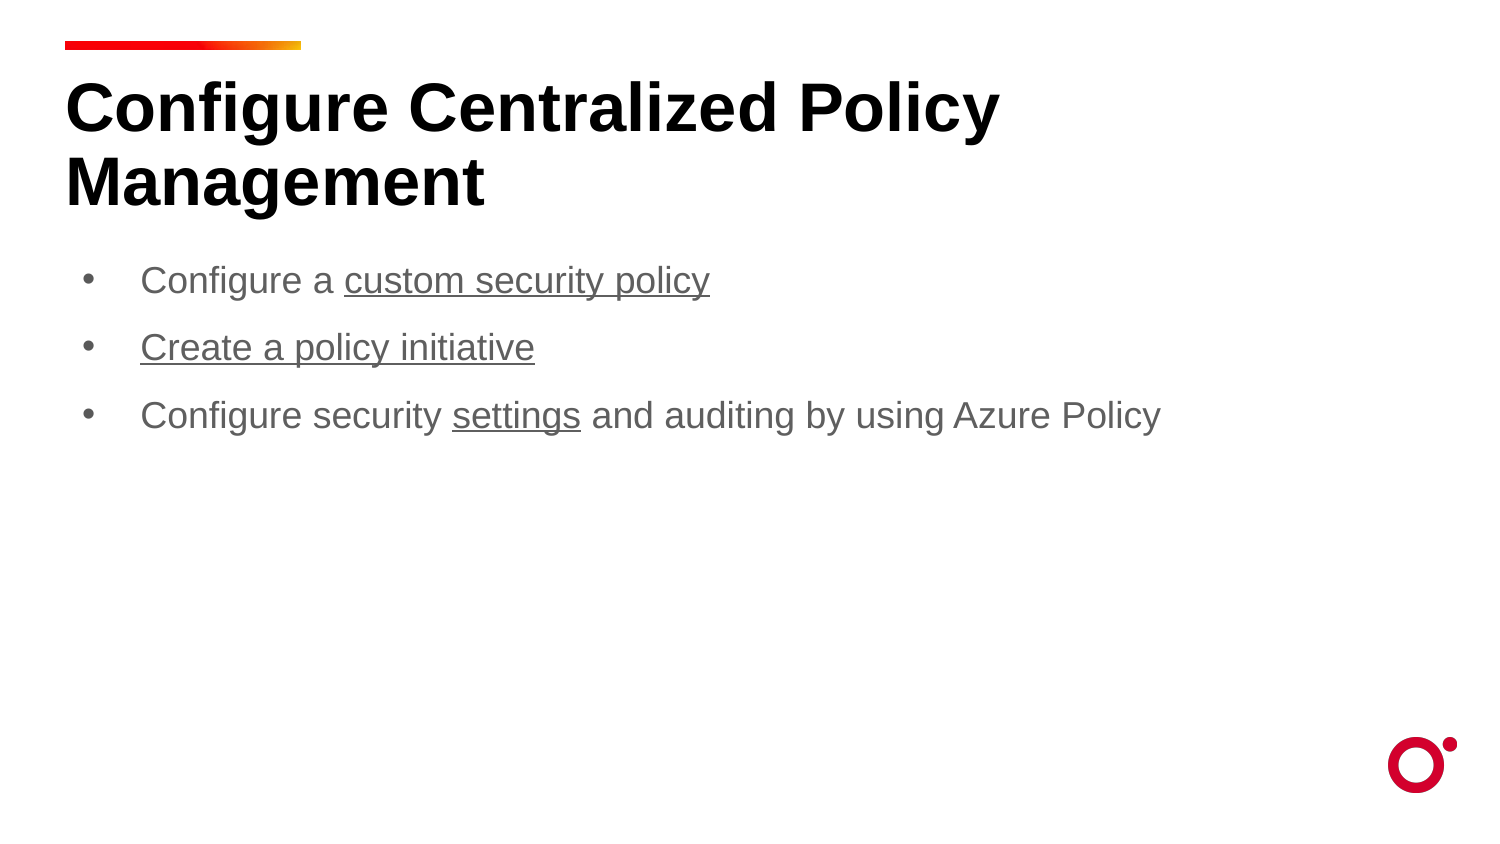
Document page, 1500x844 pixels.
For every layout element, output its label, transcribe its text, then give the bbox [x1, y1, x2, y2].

picture [1388, 737, 1457, 793]
picture [65, 41, 301, 50]
text_box Configure Centralized Policy Management [65, 109, 1290, 221]
text_box Configure a custom security policy Create a policy initiative Configure security settings and auditing by using Azure Policy [65, 233, 1332, 720]
